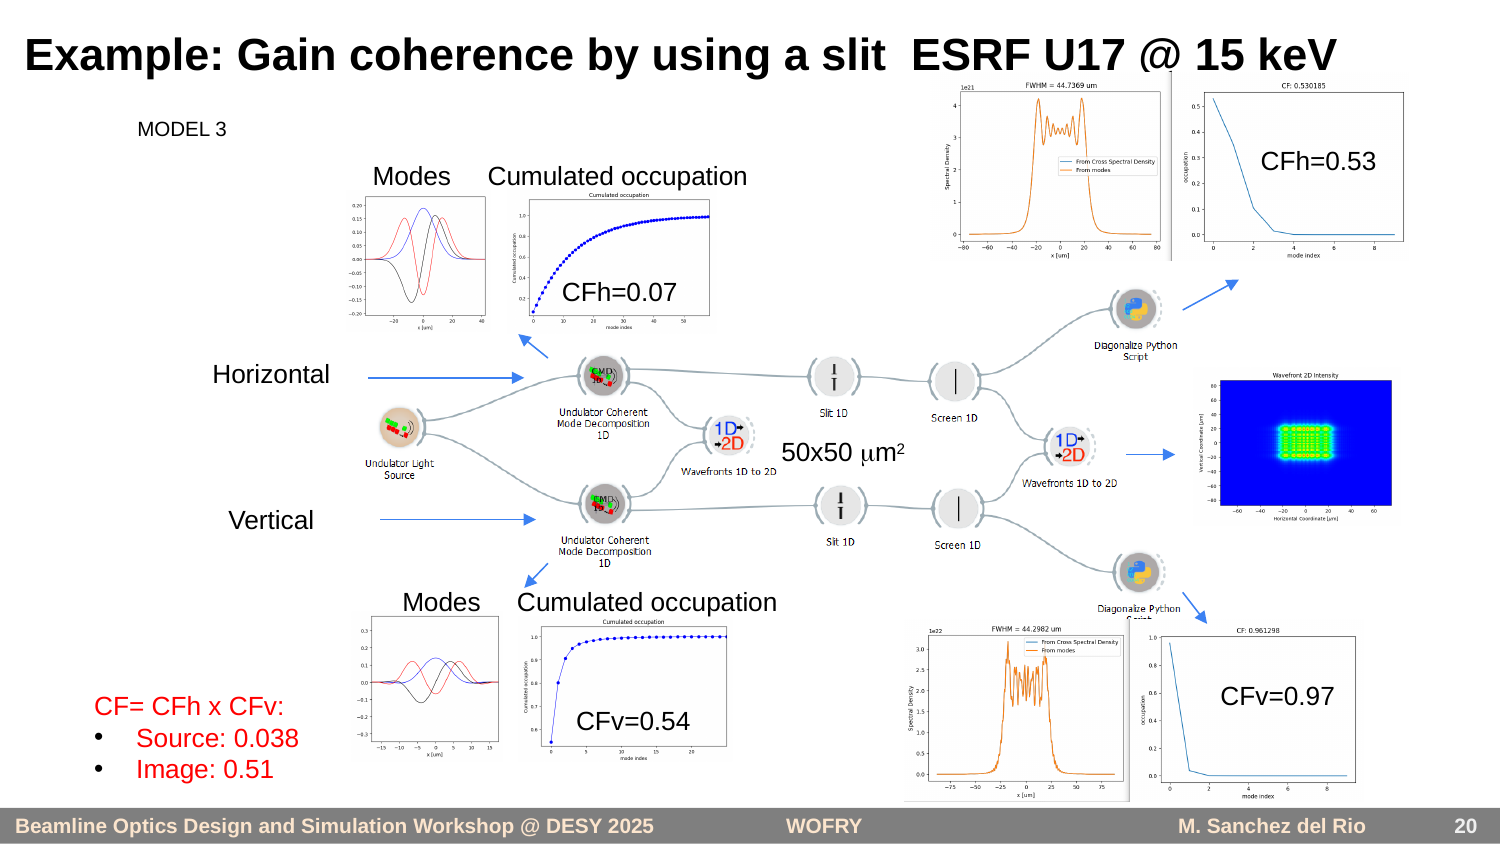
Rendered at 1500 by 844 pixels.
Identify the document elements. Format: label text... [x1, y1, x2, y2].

slide_number 20 [1379, 805, 1493, 844]
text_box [523, 563, 549, 589]
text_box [517, 333, 549, 359]
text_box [1182, 279, 1240, 311]
picture [929, 72, 1409, 261]
picture [334, 188, 1401, 802]
text_box Horizontal [197, 349, 329, 396]
title Example: Gain coherence by using a slit ESRF U17 @ 15 keV [9, 10, 1493, 95]
text_box Vertical [213, 496, 329, 543]
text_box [1182, 592, 1208, 625]
text_box CF= CFh x CFv: Source: 0.038 Image: 0.51 [79, 682, 314, 792]
text_box MODEL 3 [122, 108, 242, 148]
text_box Modes Cumulated occupation [357, 151, 763, 198]
